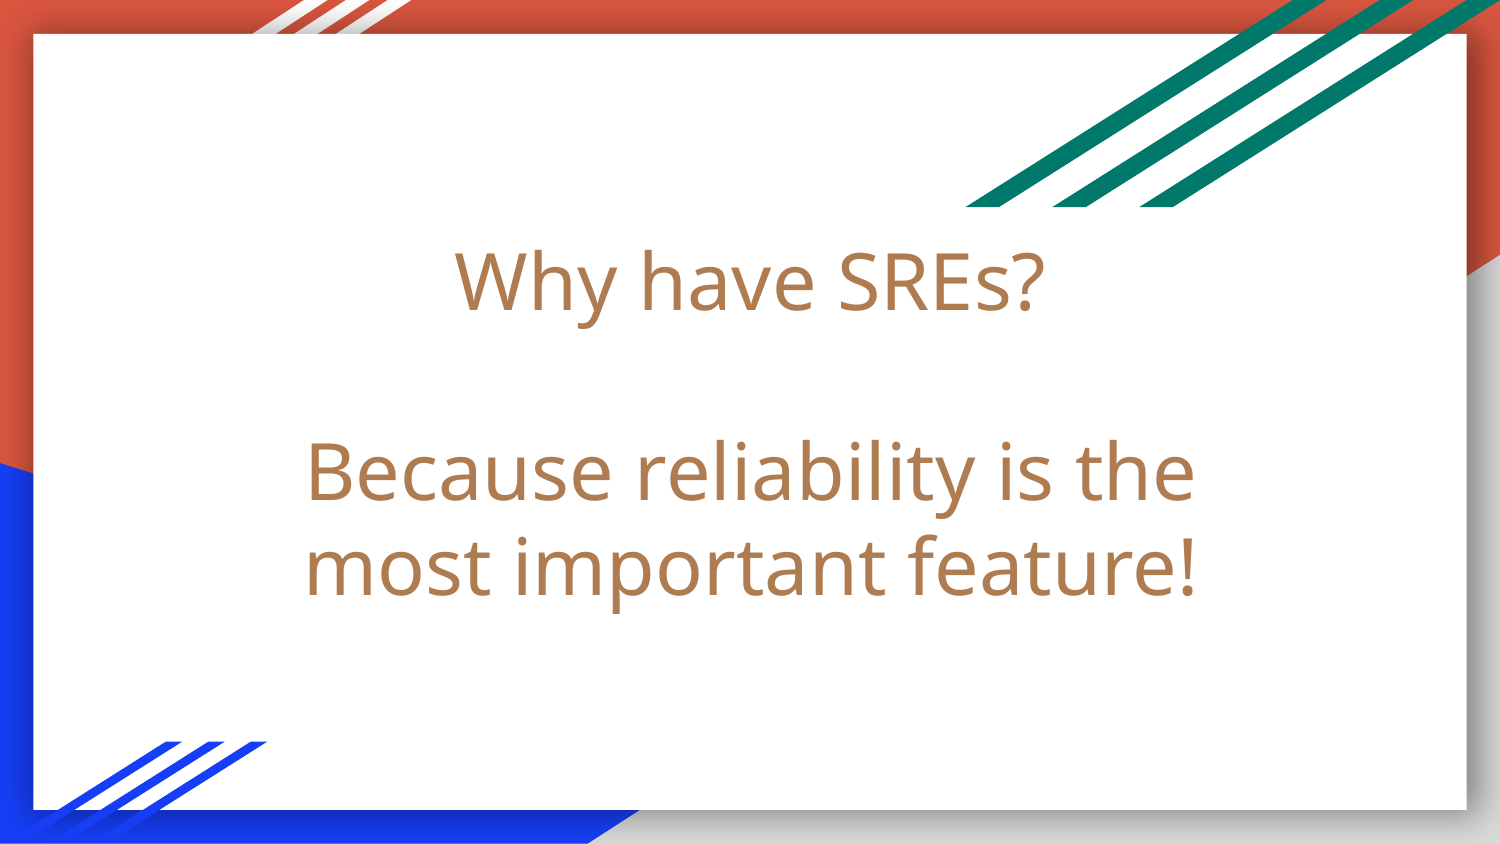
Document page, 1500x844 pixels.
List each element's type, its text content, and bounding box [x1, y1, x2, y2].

title Why have SREs? Because reliability is the most important feature! [228, 213, 1274, 630]
